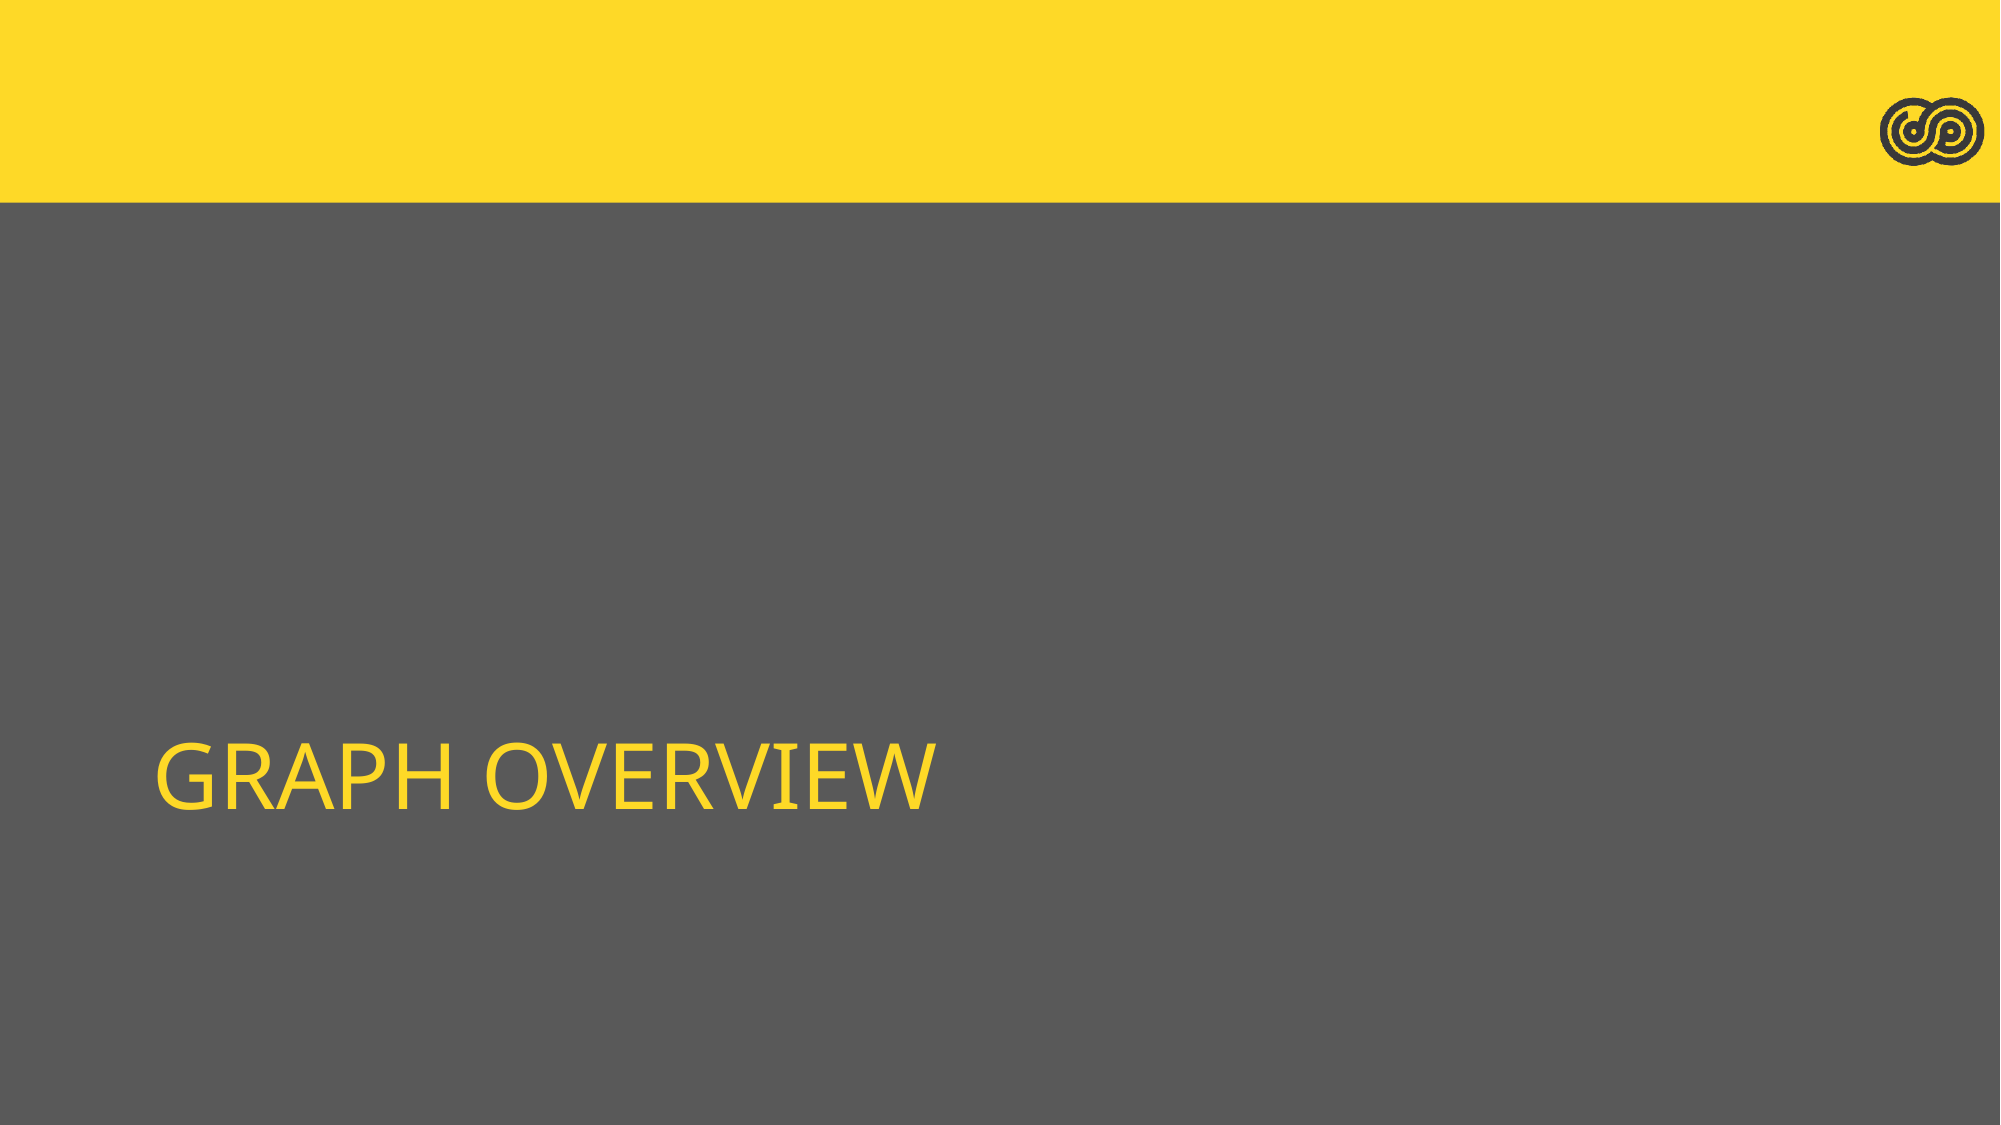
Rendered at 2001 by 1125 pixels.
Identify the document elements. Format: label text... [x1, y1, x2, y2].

title Graph Overview [137, 701, 1863, 845]
picture [1876, 94, 1987, 169]
